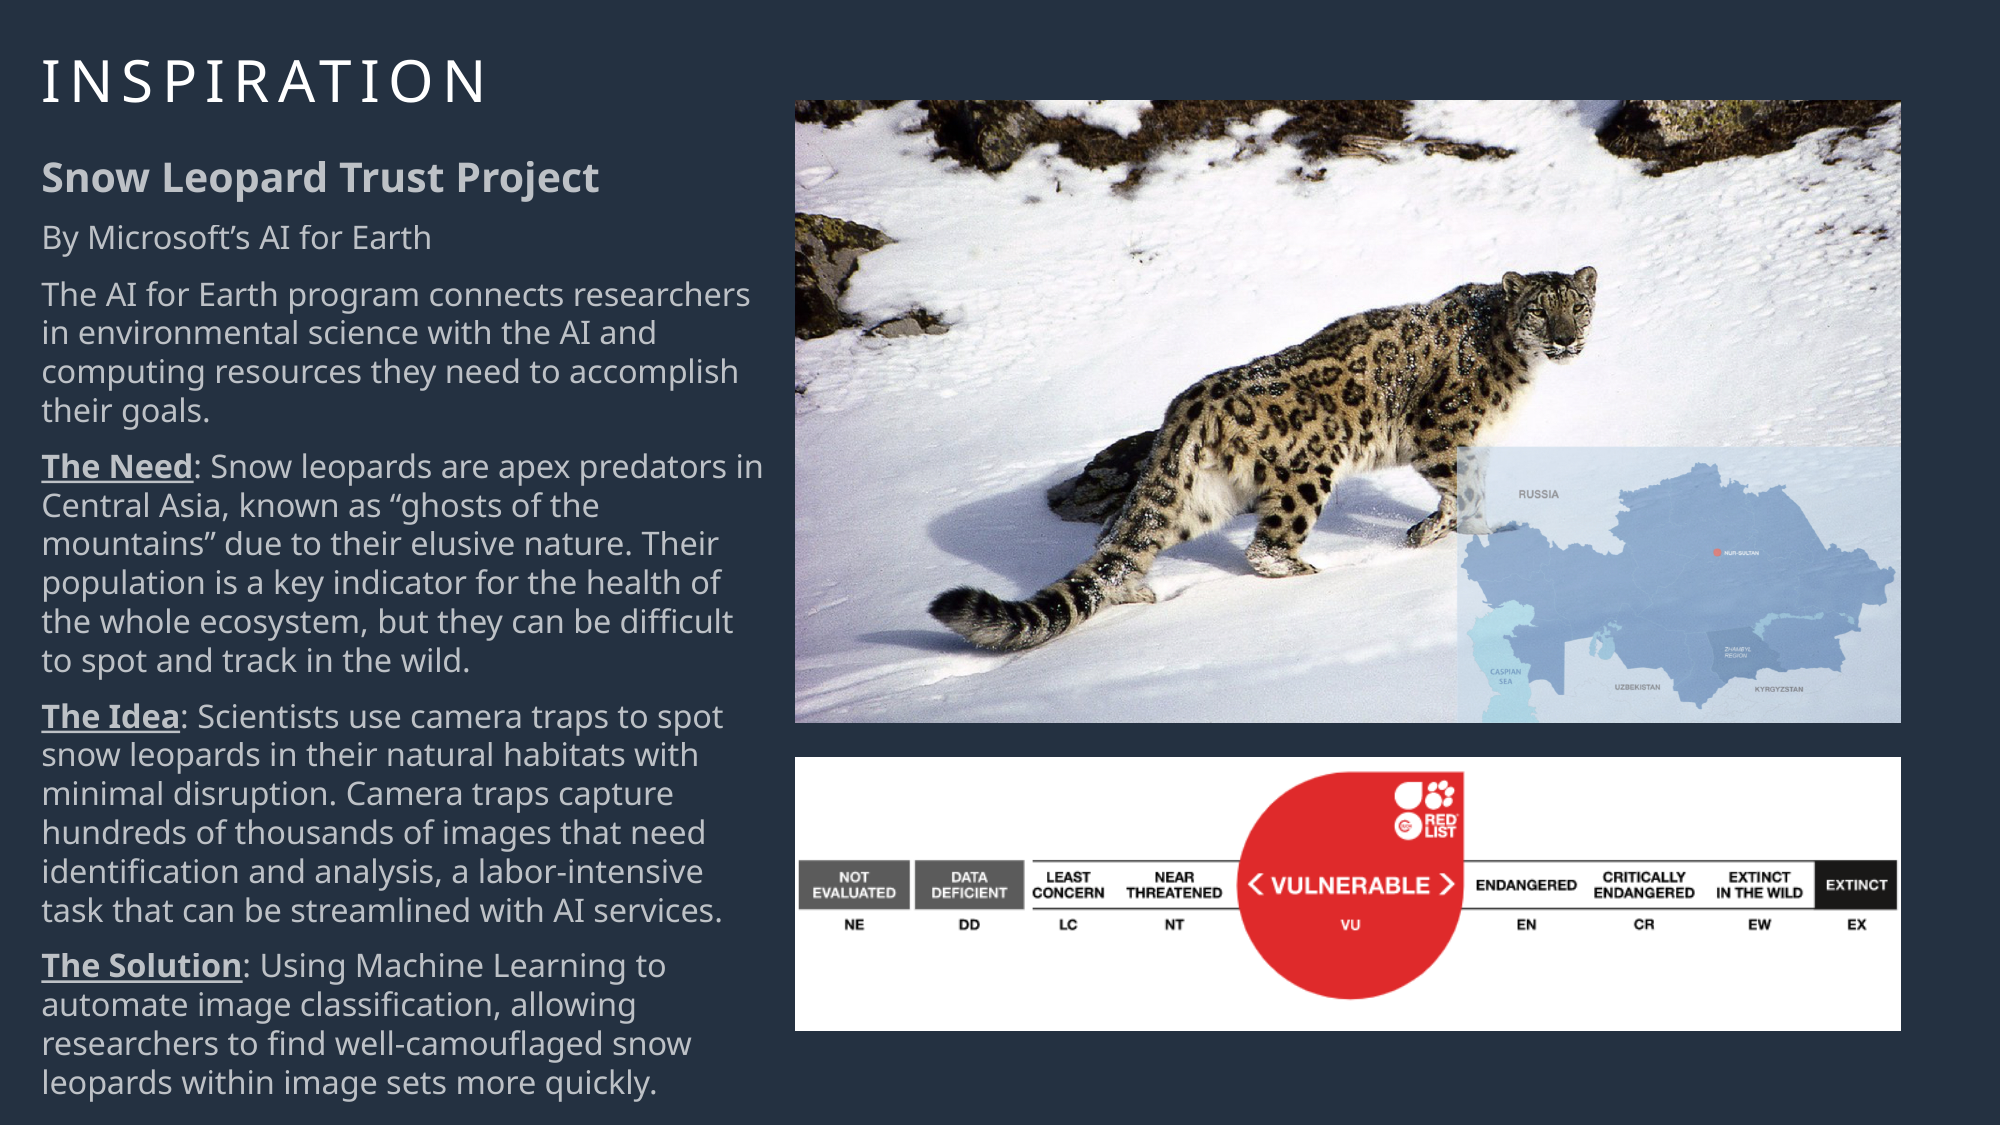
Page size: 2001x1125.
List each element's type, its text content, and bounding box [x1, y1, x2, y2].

title Inspiration [41, 43, 1686, 152]
list Snow Leopard Trust Project By Microsoft’s AI for Earth The AI for Earth program connects researchers in environmental science with the AI and computing resources they need to accomplish their goals. The Need: Snow leopards are apex predators in Central Asia, known as “ghosts of the mountains” due to their elusive nature. Their population is a key indicator for the health of the whole ecosystem, but they can be difficult to spot and track in the wild. The Idea: Scientists use camera traps to spot snow leopards in their natural habitats with minimal disruption. Camera traps capture hundreds of thousands of images that need identification and analysis, a labor-intensive task that can be streamlined with AI services. The Solution: Using Machine Learning to automate image classification, allowing researchers to find well-camouflaged snow leopards within image sets more quickly. [41, 151, 766, 1102]
picture [795, 100, 1902, 723]
picture [795, 757, 1902, 1031]
